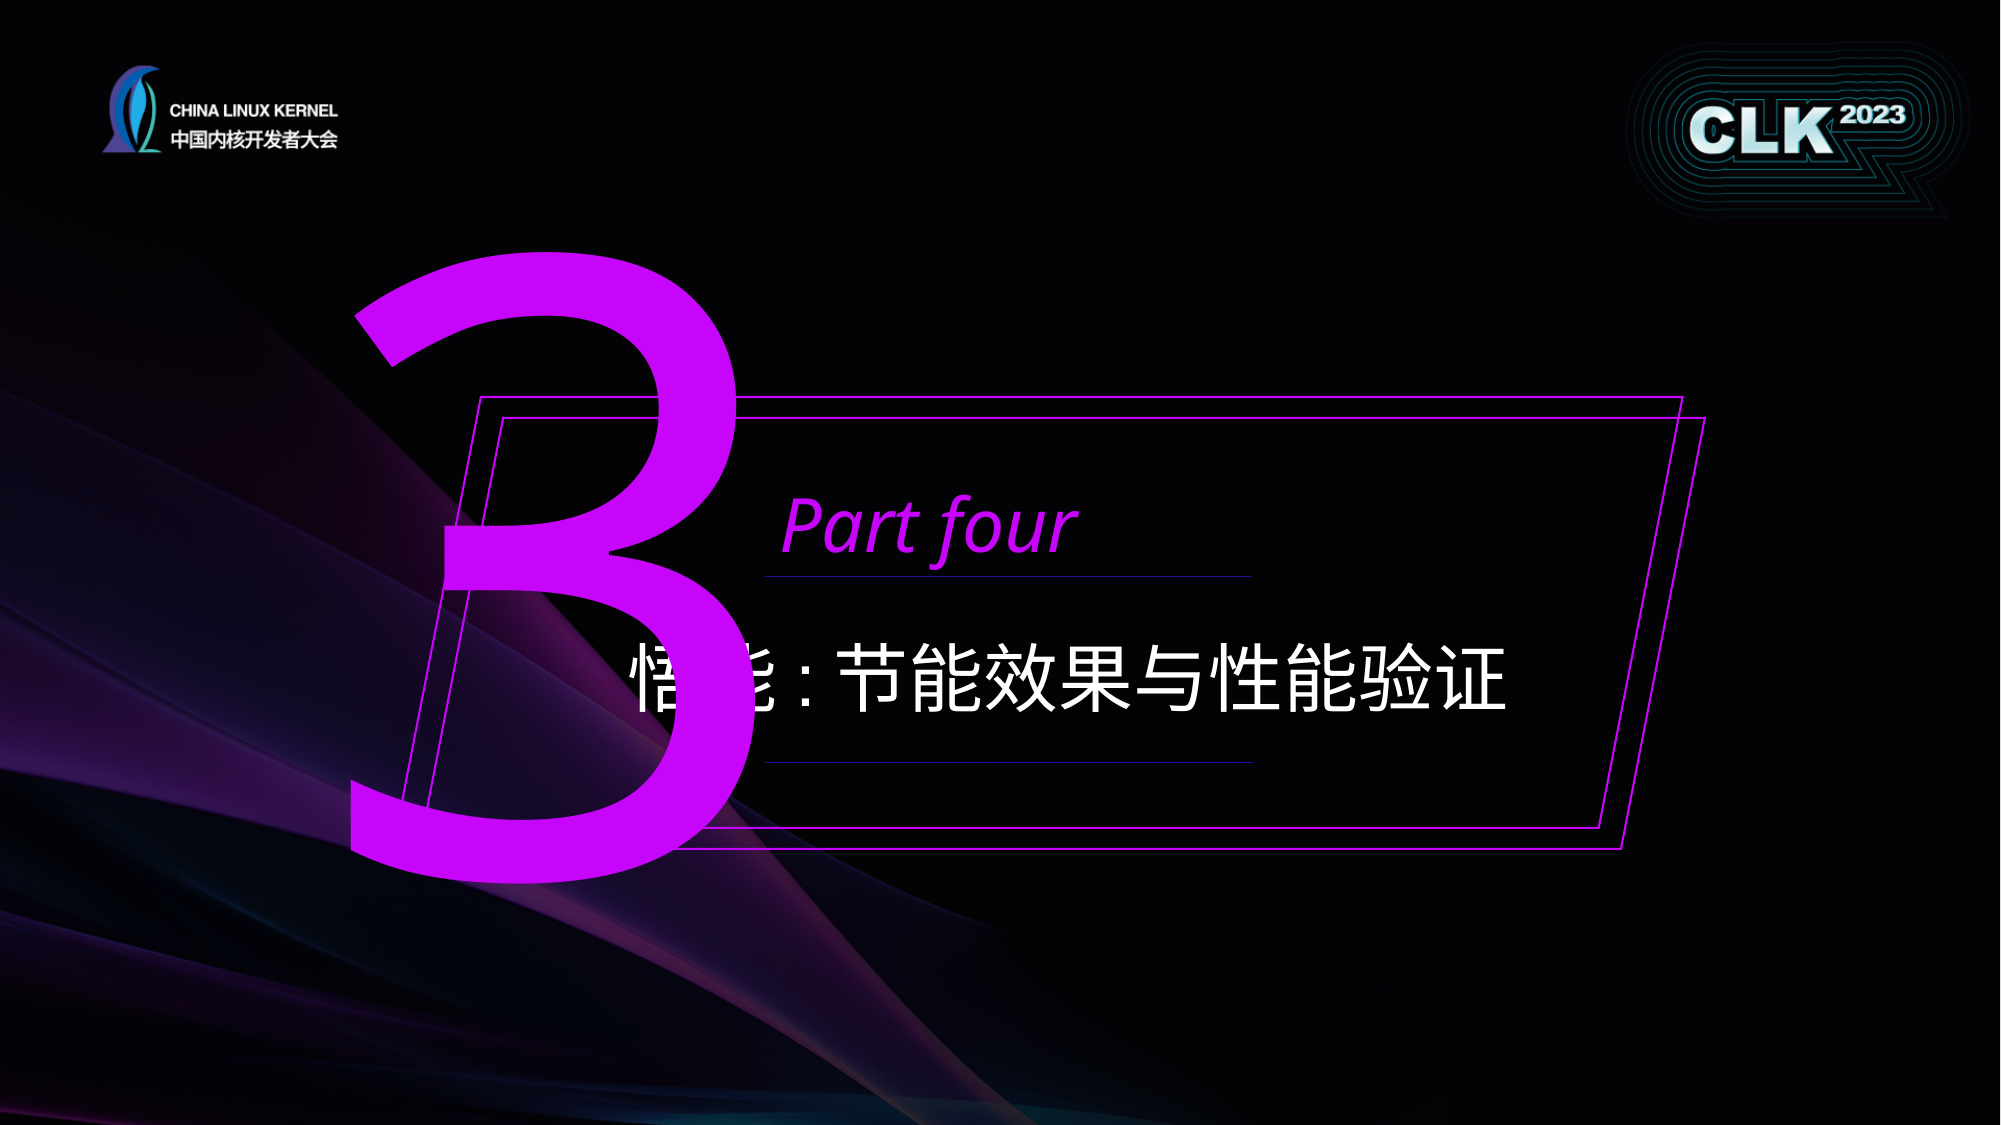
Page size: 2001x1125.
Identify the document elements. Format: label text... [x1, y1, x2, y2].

text_box [518, 416, 1707, 850]
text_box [764, 576, 1253, 763]
text_box 悟能:节能效果与性能验证 [1253, 623, 1618, 729]
text_box 3 [297, 7, 518, 1055]
picture [0, 0, 2001, 1125]
text_box Part four [764, 470, 1219, 576]
text_box [518, 395, 1684, 829]
text_box 悟能:节能效果与性能验证 [518, 623, 764, 729]
